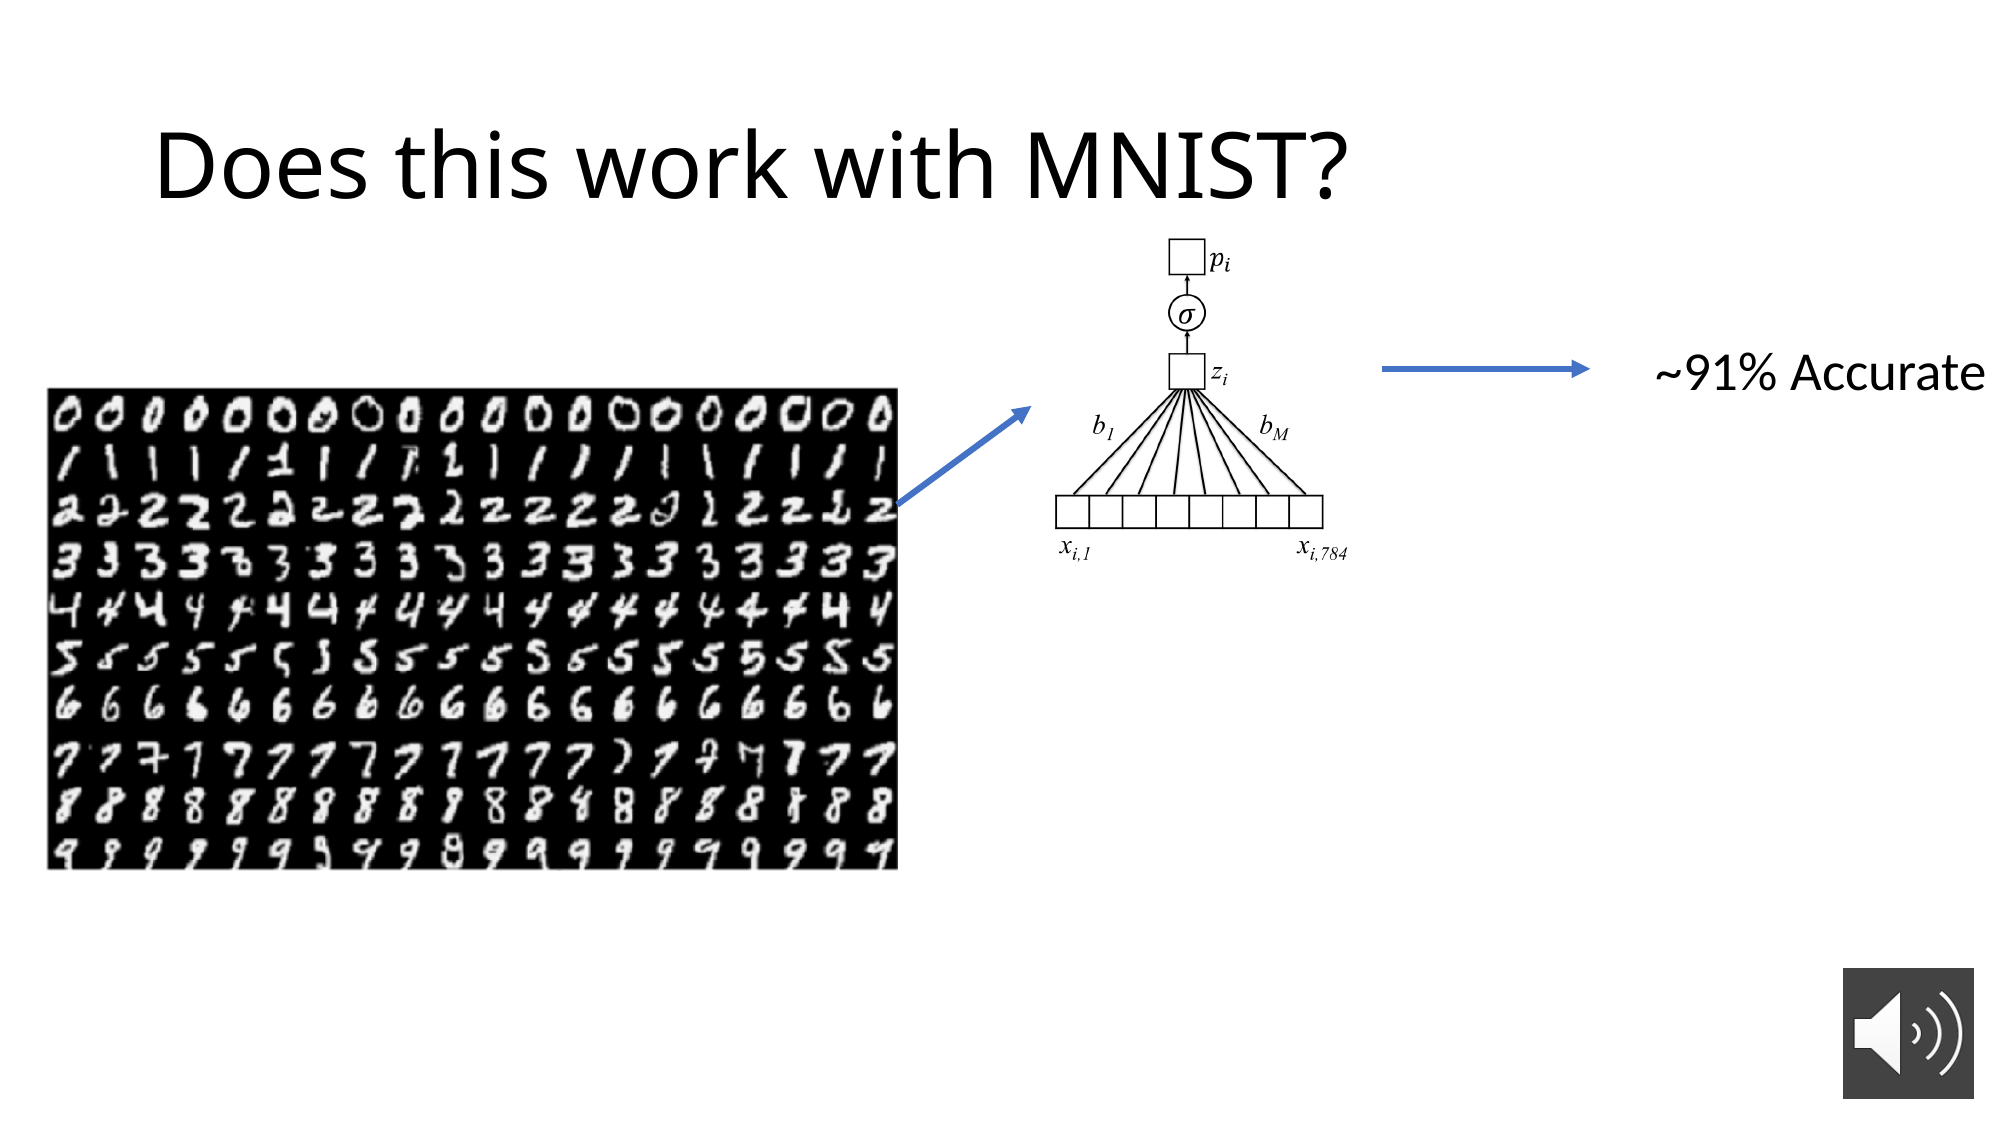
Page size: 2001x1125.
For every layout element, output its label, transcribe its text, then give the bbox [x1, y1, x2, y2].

picture [1043, 236, 1359, 576]
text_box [897, 405, 1032, 505]
text_box ~91% Accurate [1640, 328, 2000, 410]
picture [1841, 966, 1975, 1100]
picture [45, 385, 898, 871]
title Does this work with MNIST? [137, 59, 1863, 278]
